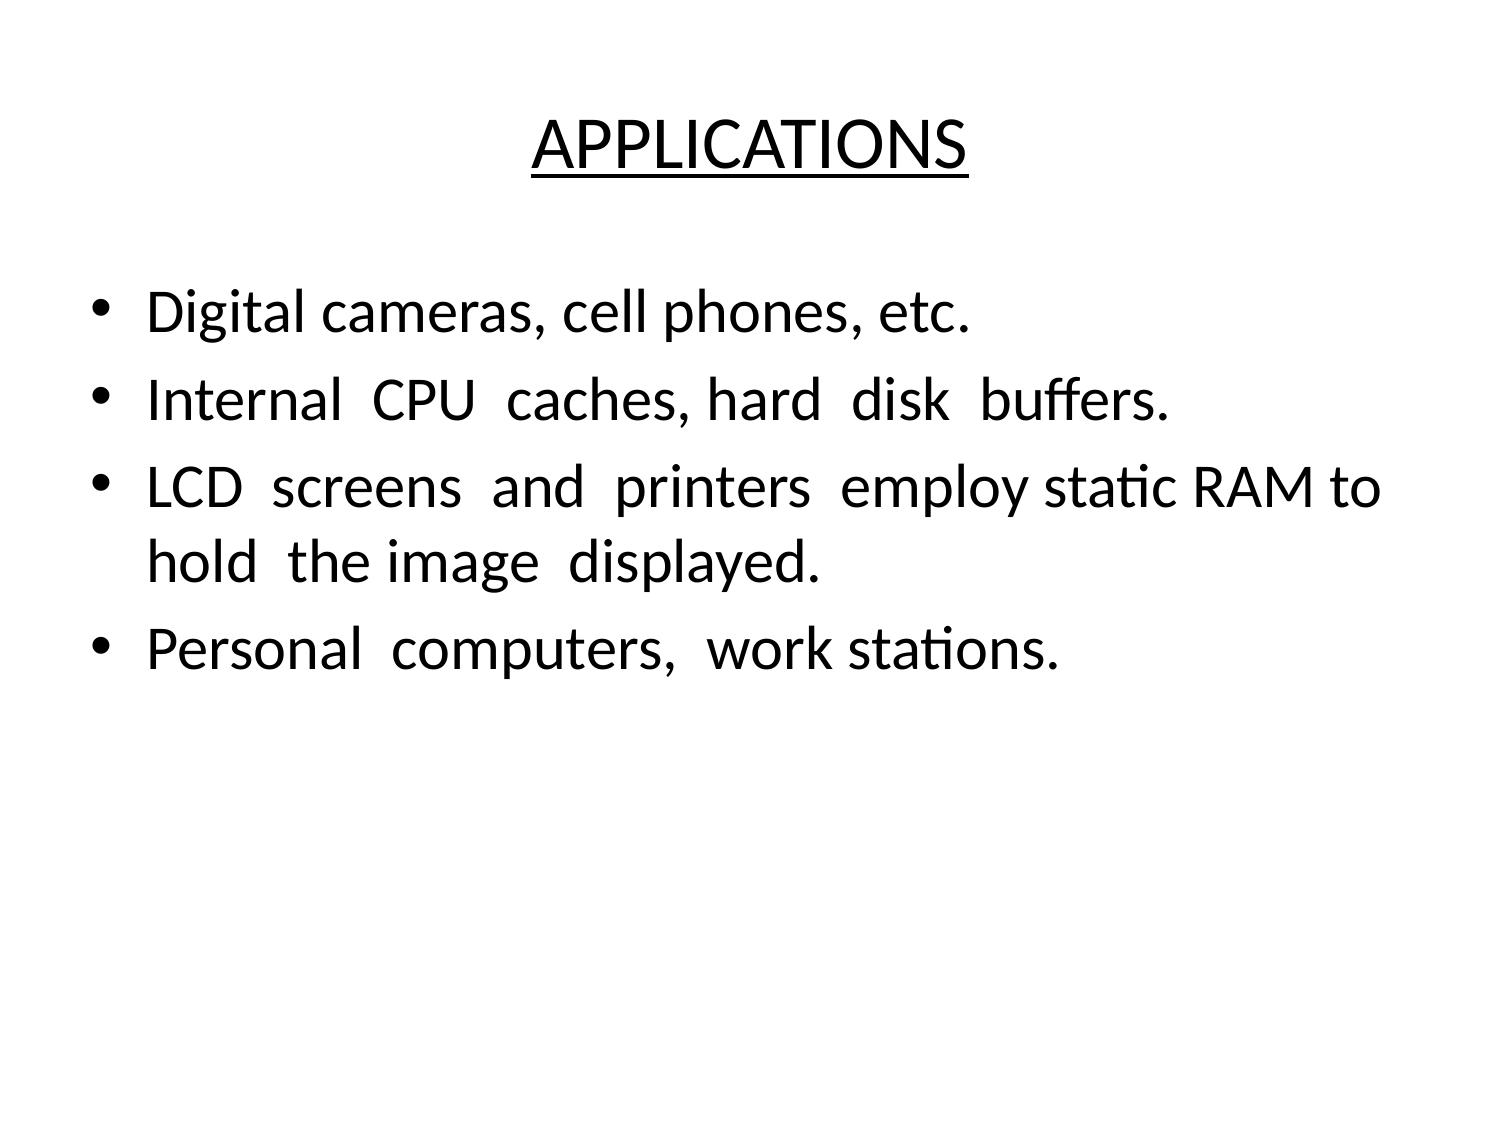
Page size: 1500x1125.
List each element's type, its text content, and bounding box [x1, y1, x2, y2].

title APPLICATIONS [75, 45, 1425, 233]
list Digital cameras, cell phones, etc. Internal CPU caches, hard disk buffers. LCD screens and printers employ static RAM to hold the image displayed. Personal computers, work stations. [75, 262, 1425, 1005]
